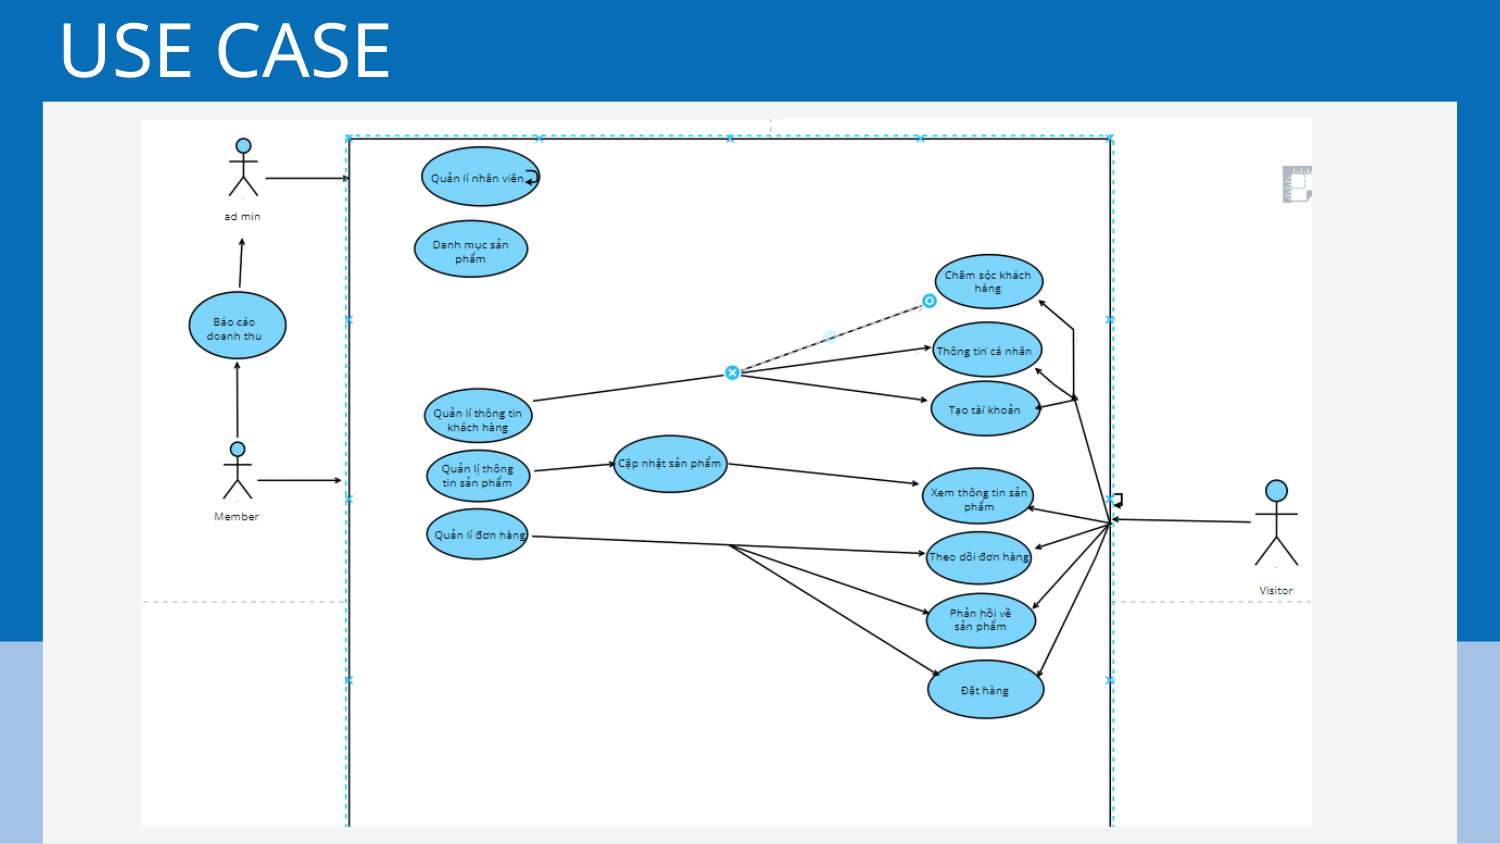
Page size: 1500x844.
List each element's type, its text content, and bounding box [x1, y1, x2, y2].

text_box [42, 101, 1458, 844]
text_box [0, 0, 1500, 643]
text_box [0, 643, 42, 844]
text_box [1458, 643, 1500, 844]
text_box USE CASE [42, 0, 772, 100]
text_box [141, 118, 1312, 827]
